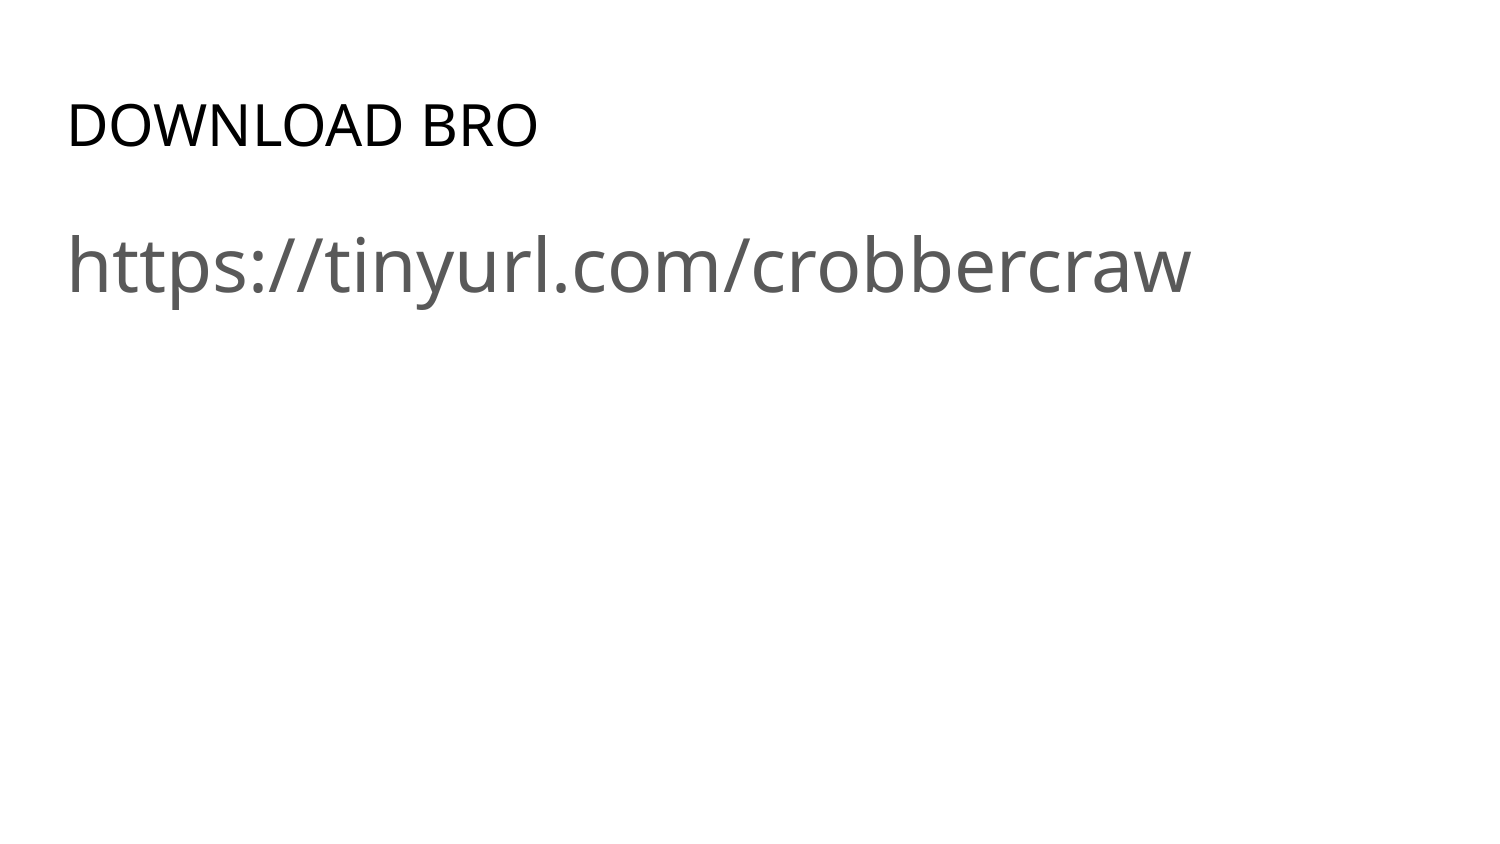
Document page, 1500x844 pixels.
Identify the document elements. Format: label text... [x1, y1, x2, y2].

list https://tinyurl.com/crobbercraw [51, 189, 1449, 750]
title DOWNLOAD BRO [51, 72, 1449, 167]
